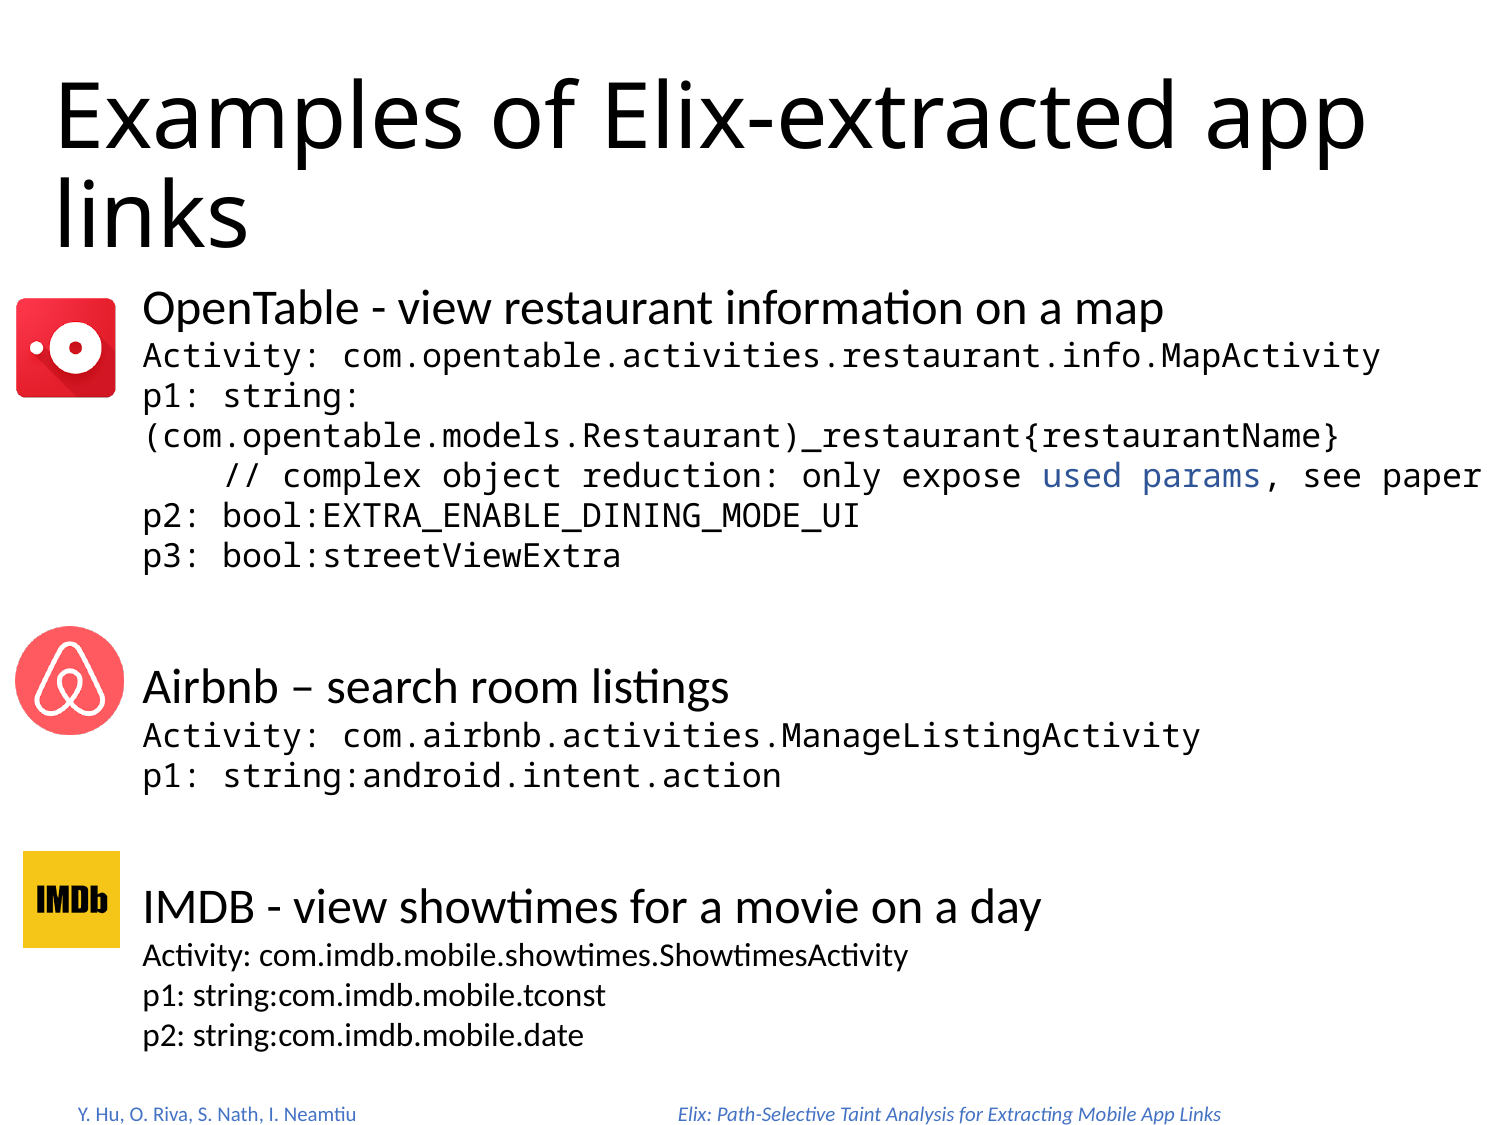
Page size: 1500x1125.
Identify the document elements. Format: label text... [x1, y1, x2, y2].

title Examples of Elix-extracted app links [38, 59, 1462, 278]
picture [11, 293, 120, 402]
picture [15, 626, 124, 735]
picture [23, 851, 120, 948]
text_box OpenTable - view restaurant information on a map Activity: com.opentable.activities.restaurant.info.MapActivity p1: string:(com.opentable.models.Restaurant)_restaurant{restaurantName} // complex object reduction: only expose used params, see paper p2: bool:EXTRA_ENABLE_DINING_MODE_UI p3: bool:streetViewExtra Airbnb – search room listings Activity: com.airbnb.activities.ManageListingActivity p1: string:android.intent.action IMDB - view showtimes for a movie on a day Activity: com.imdb.mobile.showtimes.ShowtimesActivity p1: string:com.imdb.mobile.tconst p2: string:com.imdb.mobile.date [127, 267, 1500, 1125]
